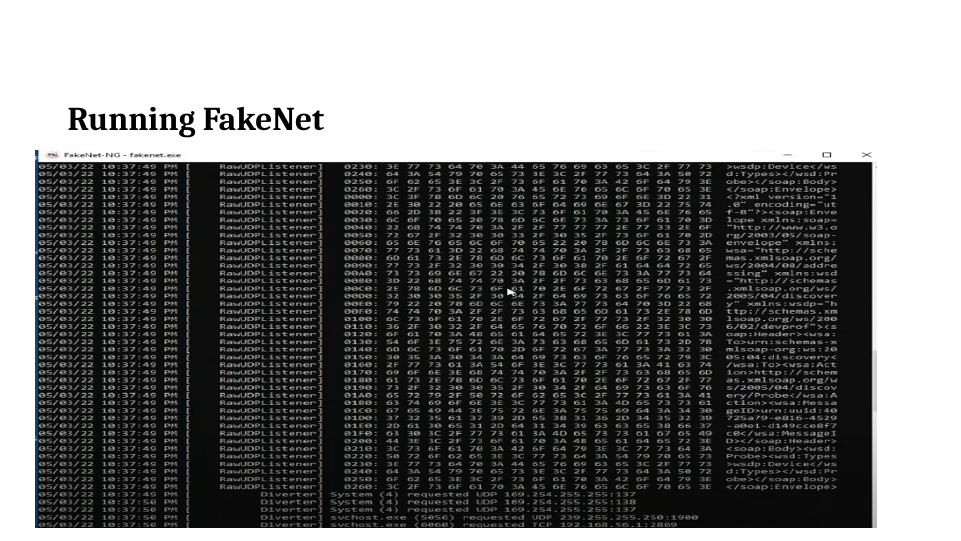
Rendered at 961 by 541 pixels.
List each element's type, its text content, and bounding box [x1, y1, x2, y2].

picture [35, 149, 877, 528]
title Running FakeNet [67, 95, 449, 148]
